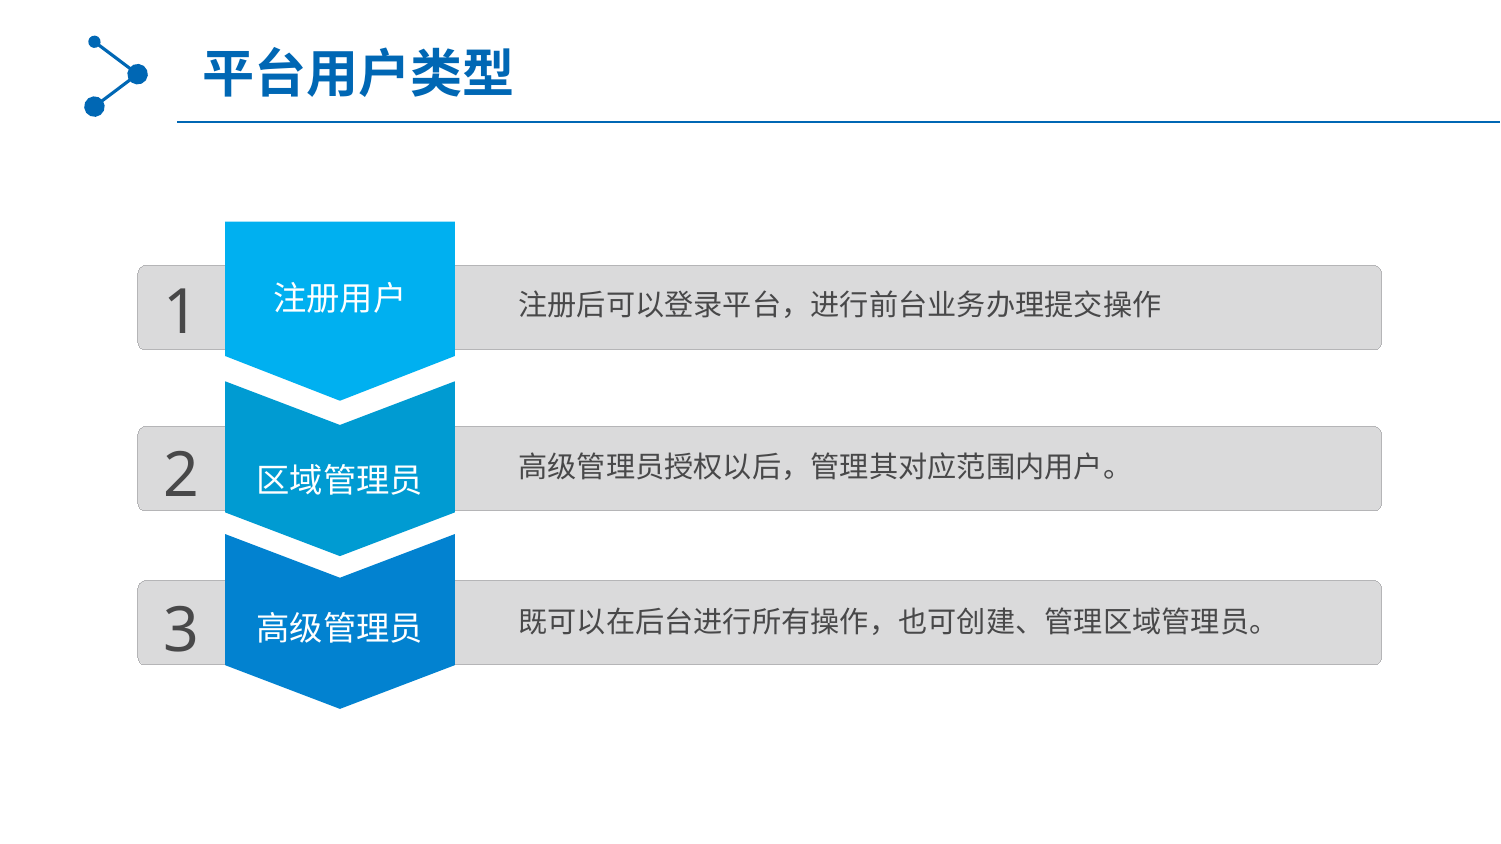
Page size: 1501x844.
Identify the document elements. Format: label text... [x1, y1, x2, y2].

text_box [137, 426, 225, 511]
text_box [225, 381, 455, 557]
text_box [94, 41, 138, 107]
text_box 注册用户 [243, 271, 437, 324]
text_box 高级管理员 [243, 601, 437, 653]
text_box 注册后可以登录平台，进行前台业务办理提交操作 [507, 280, 1358, 327]
text_box [225, 221, 455, 401]
text_box [455, 580, 1382, 665]
text_box [225, 534, 455, 709]
text_box [455, 265, 1382, 350]
text_box 平台用户类型 [187, 32, 531, 111]
text_box [455, 426, 1382, 511]
text_box 高级管理员授权以后，管理其对应范围内用户。 [507, 443, 1358, 490]
text_box 3 [144, 583, 219, 670]
text_box [219, 265, 225, 350]
text_box [137, 265, 144, 350]
text_box [137, 580, 225, 665]
text_box 既可以在后台进行所有操作，也可创建、管理区域管理员。 [507, 597, 1358, 644]
text_box 1 [144, 265, 219, 352]
text_box 2 [144, 428, 219, 515]
text_box 区域管理员 [243, 453, 437, 505]
